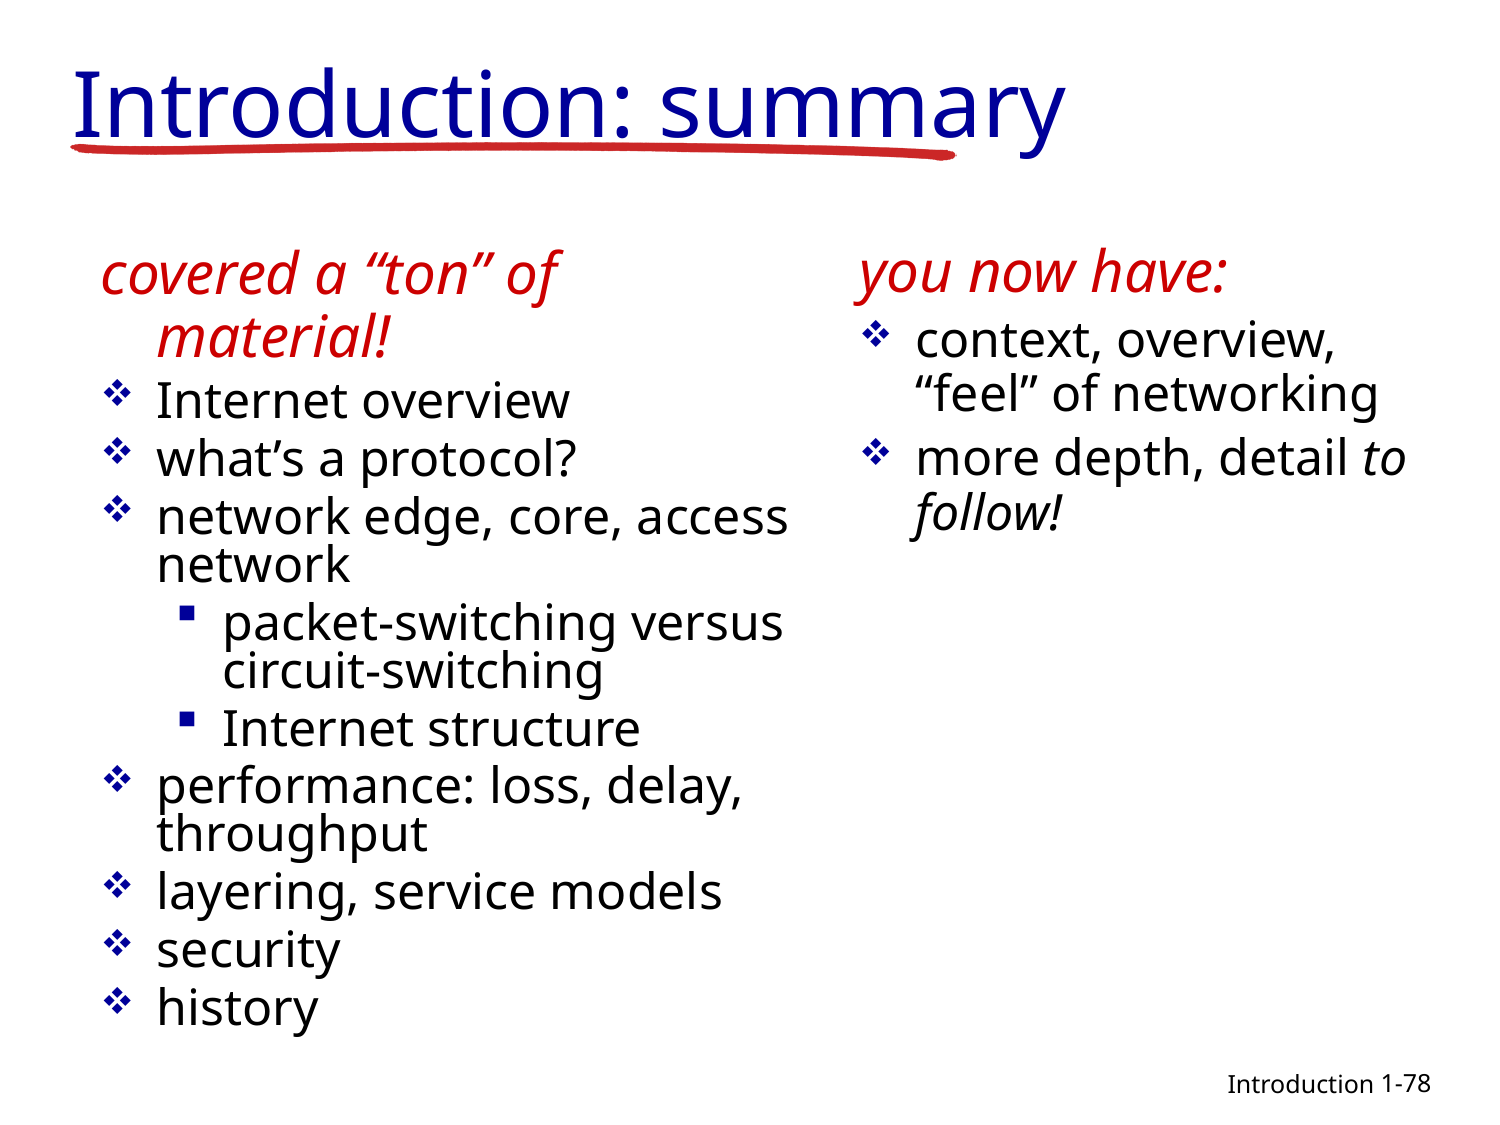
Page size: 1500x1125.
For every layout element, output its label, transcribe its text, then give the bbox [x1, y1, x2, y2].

list you now have: context, overview, “feel” of networking more depth, detail to follow! [844, 234, 1456, 997]
list covered a “ton” of material! Internet overview what’s a protocol? network edge, core, access network packet-switching versus circuit-switching Internet structure performance: loss, delay, throughput layering, service models security history [85, 236, 805, 1088]
slide_number 1-78 [1365, 1059, 1477, 1106]
picture [66, 136, 967, 166]
footer Introduction [914, 1060, 1391, 1109]
title Introduction: summary [57, 26, 1333, 175]
